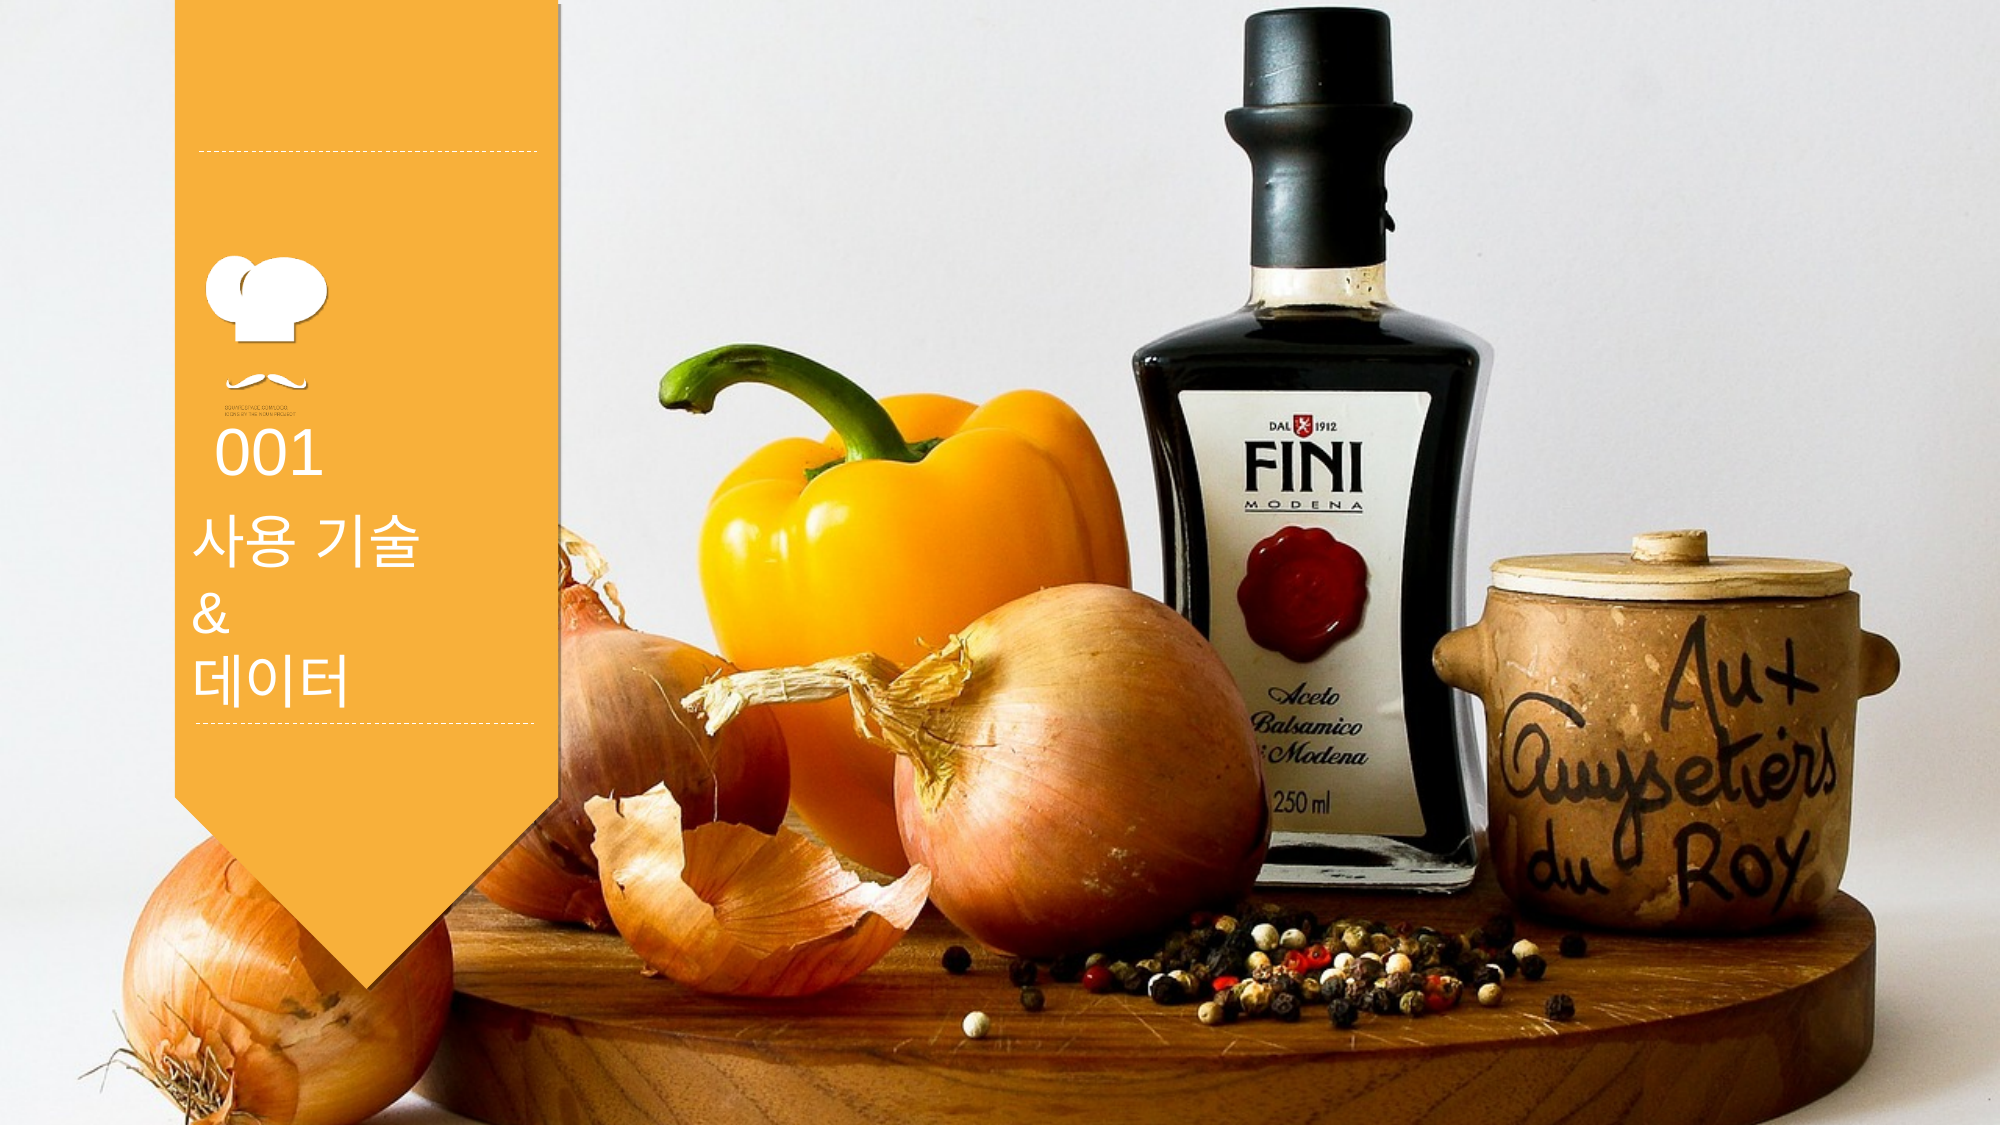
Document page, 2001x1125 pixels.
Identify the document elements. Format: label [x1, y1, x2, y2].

text_box [195, 230, 341, 423]
picture [0, 0, 2000, 1125]
